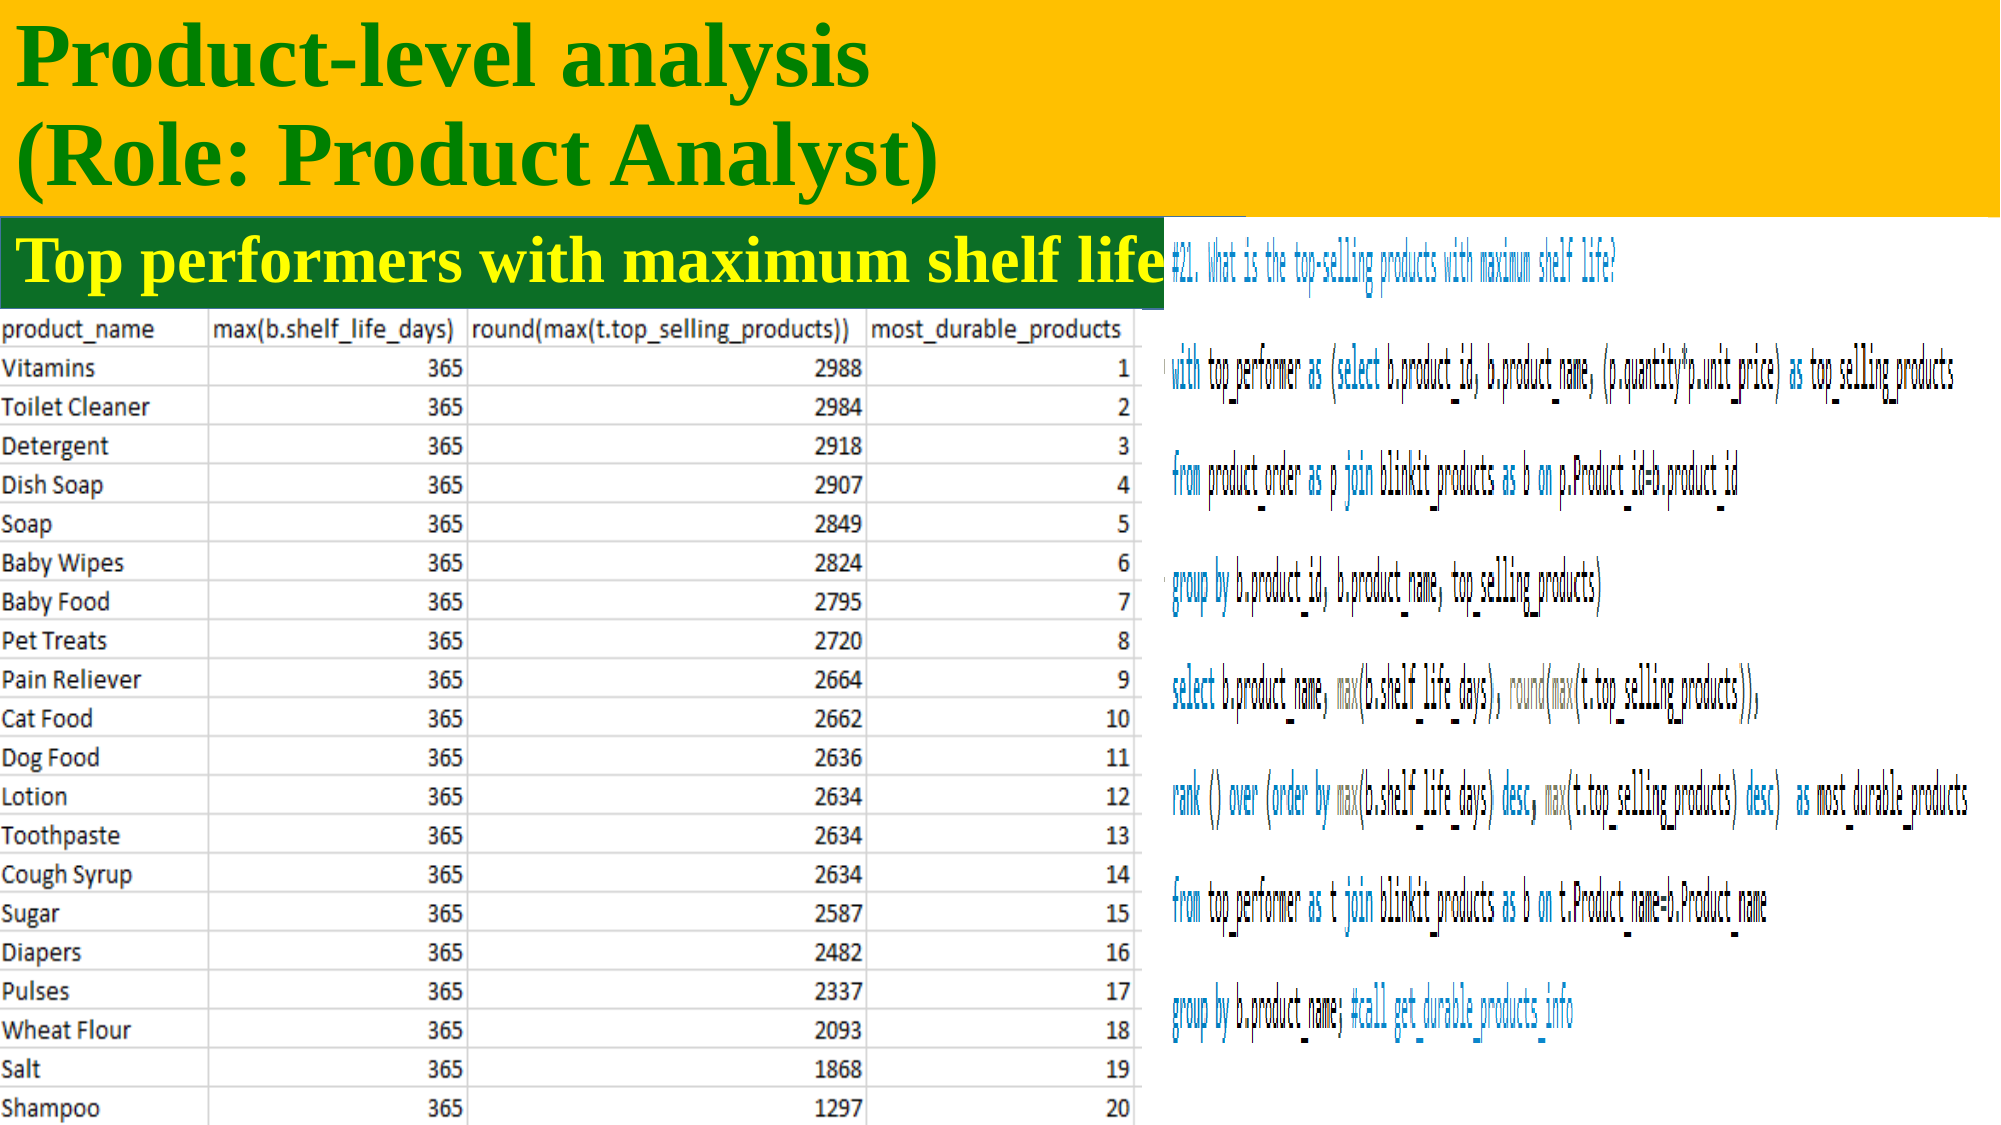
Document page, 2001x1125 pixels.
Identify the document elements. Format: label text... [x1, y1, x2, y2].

picture [1164, 217, 1989, 1125]
text_box Product-level analysis (Role: Product Analyst) [0, 0, 2000, 218]
text_box Top performers with maximum shelf life [0, 216, 1246, 310]
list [0, 309, 1142, 1125]
